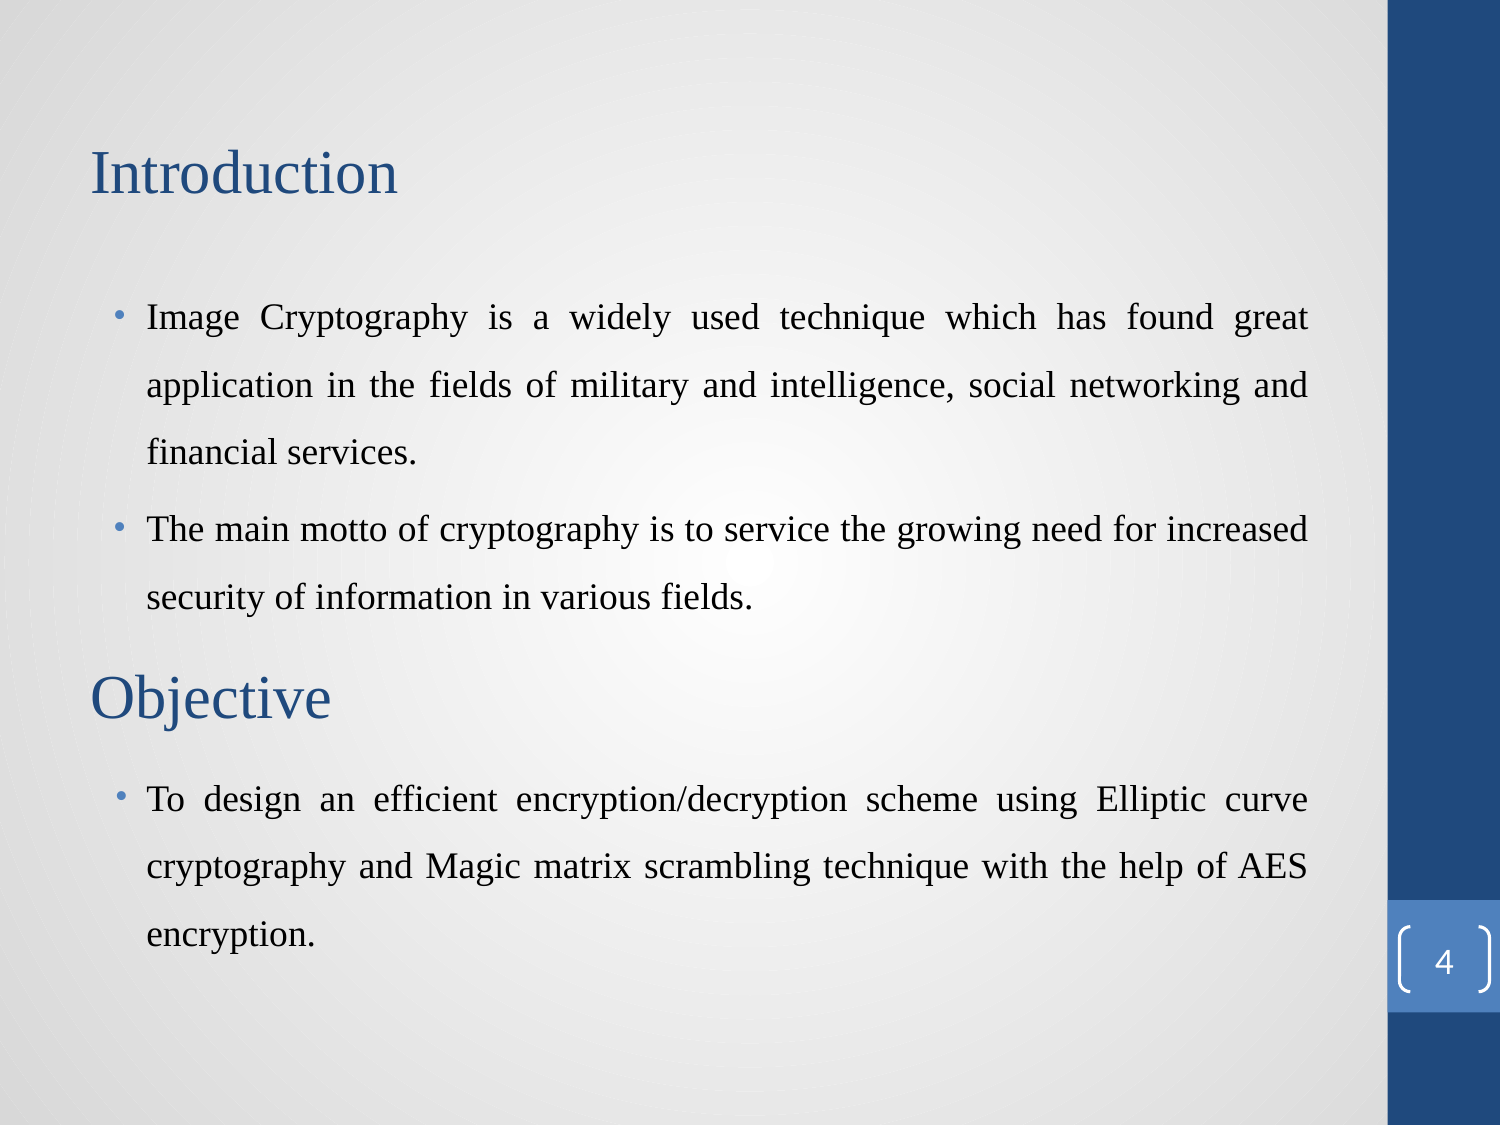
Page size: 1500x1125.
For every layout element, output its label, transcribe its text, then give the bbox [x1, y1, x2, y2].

slide_number ‹#› [1397, 925, 1492, 994]
list Image Cryptography is a widely used technique which has found great application in the fields of military and intelligence, social networking and financial services. The main motto of cryptography is to service the growing need for increased security of information in various fields. [75, 262, 1325, 562]
text_box Objective [75, 562, 1325, 743]
title Introduction [75, 75, 1325, 262]
text_box To design an efficient encryption/decryption scheme using Elliptic curve cryptography and Magic matrix scrambling technique with the help of AES encryption. [75, 743, 1325, 969]
